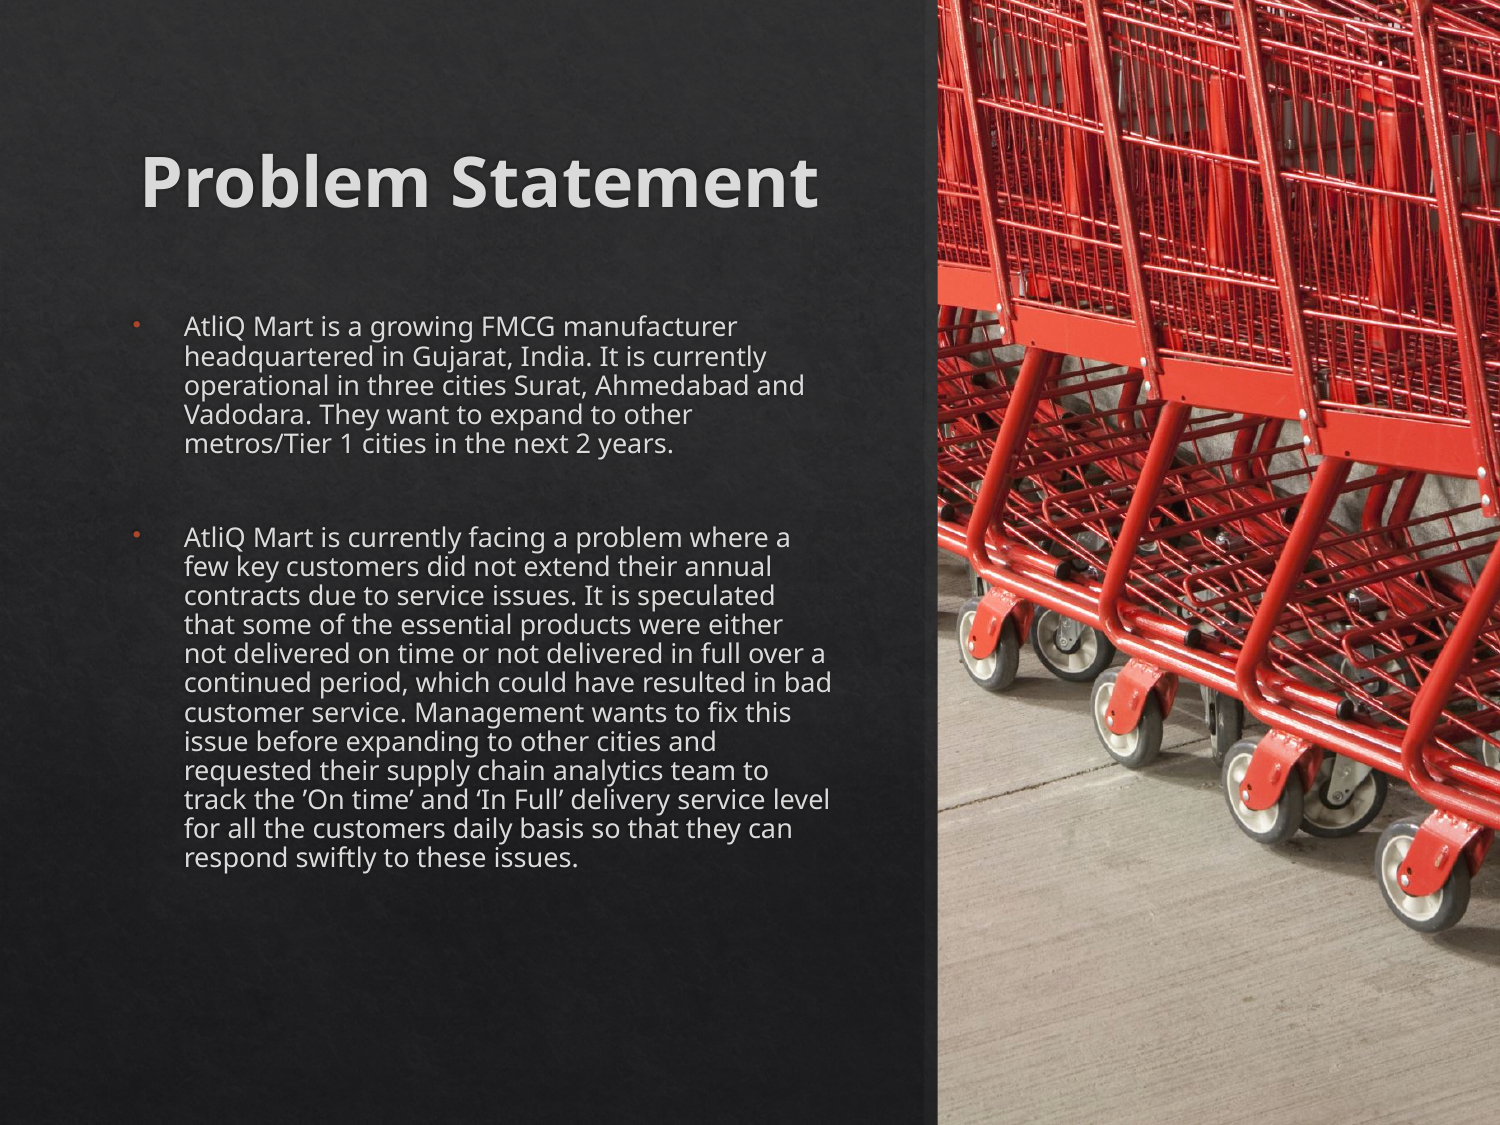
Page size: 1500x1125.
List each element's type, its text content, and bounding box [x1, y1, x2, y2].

picture [922, 0, 1500, 1125]
list AtliQ Mart is a growing FMCG manufacturer headquartered in Gujarat, India. It is currently operational in three cities Surat, Ahmedabad and Vadodara. They want to expand to other metros/Tier 1 cities in the next 2 years. AtliQ Mart is currently facing a problem where a few key customers did not extend their annual contracts due to service issues. It is speculated that some of the essential products were either not delivered on time or not delivered in full over a continued period, which could have resulted in bad customer service. Management wants to fix this issue before expanding to other cities and requested their supply chain analytics team to track the ’On time’ and ‘In Full’ delivery service level for all the customers daily basis so that they can respond swiftly to these issues. [112, 299, 848, 935]
title Problem Statement [112, 99, 848, 260]
